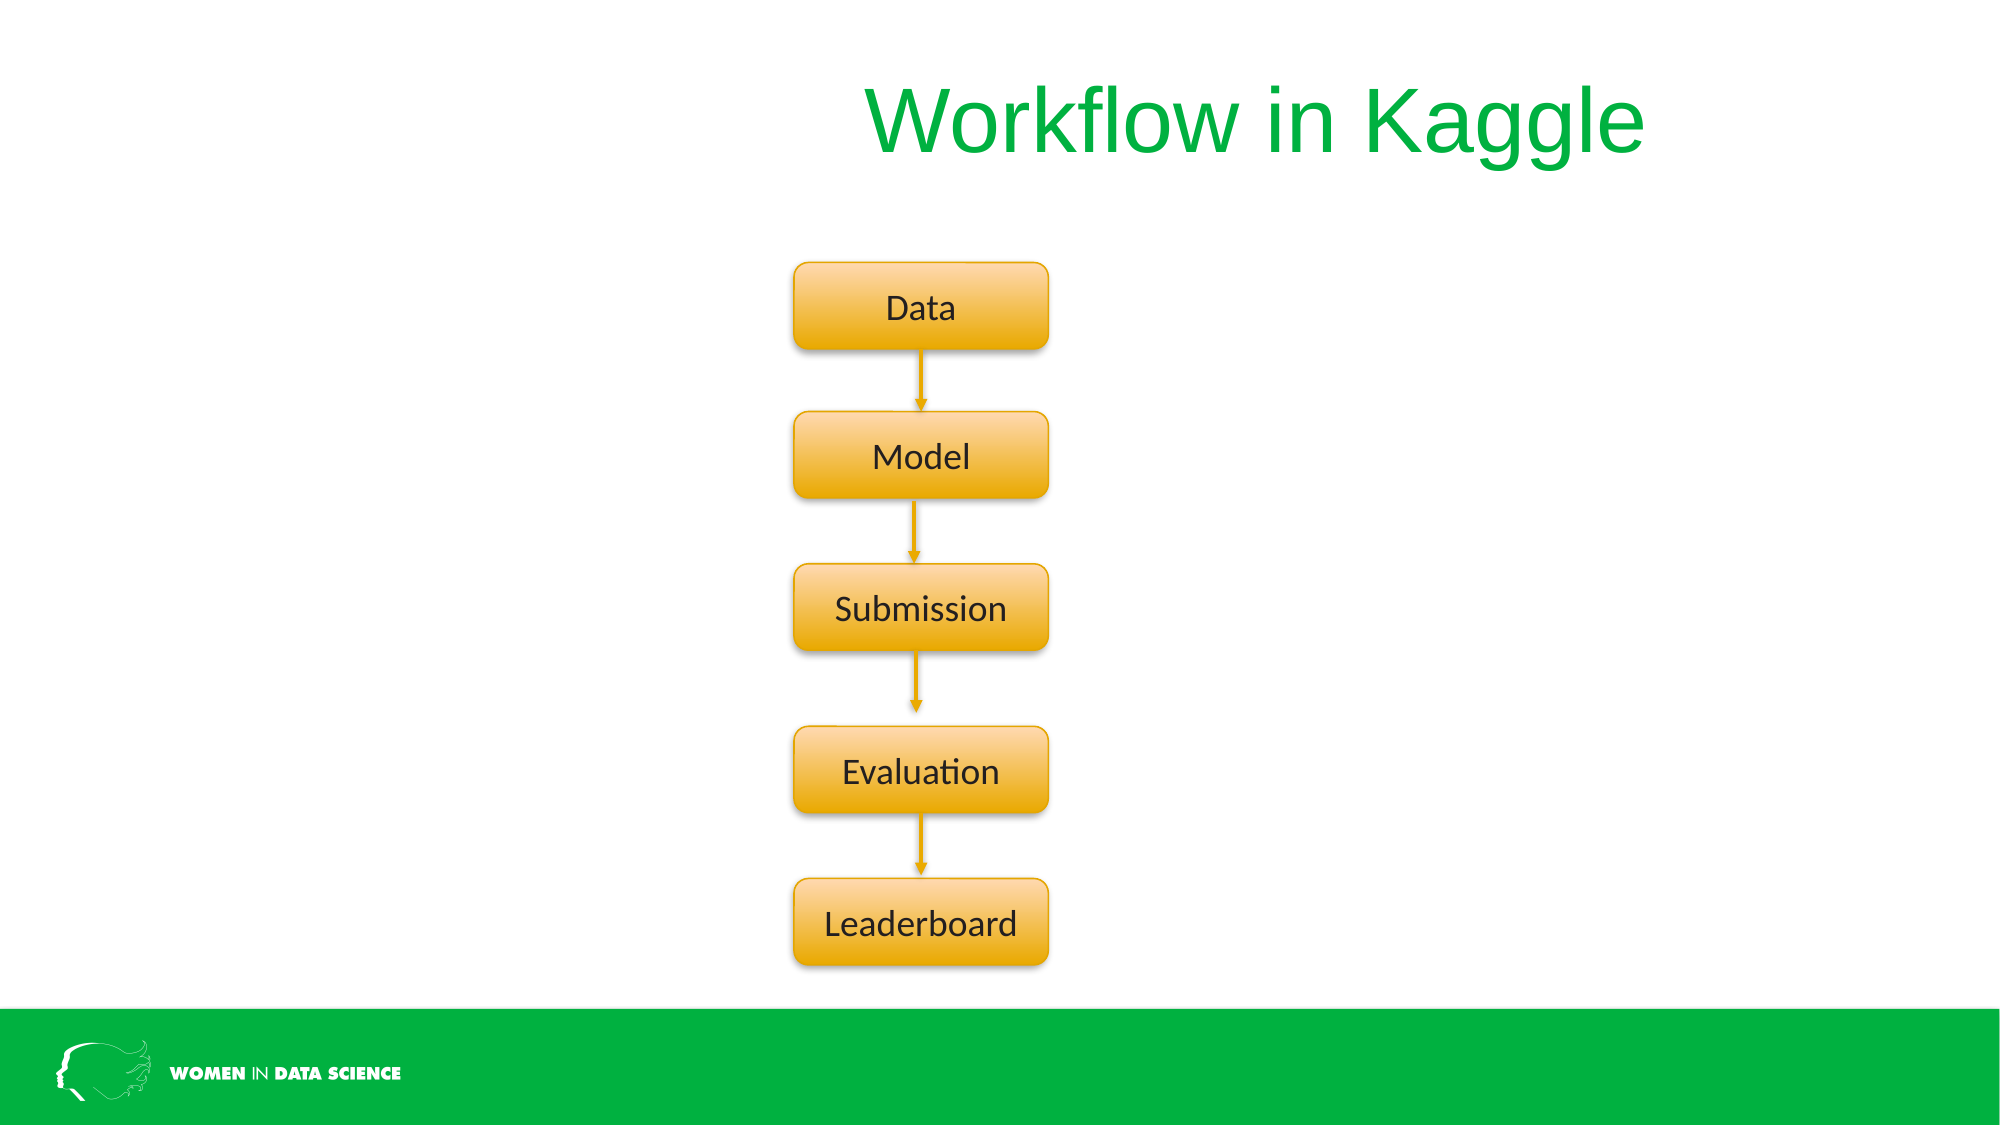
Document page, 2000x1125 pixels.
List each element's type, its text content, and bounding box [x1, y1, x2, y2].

text_box Model [793, 410, 1050, 499]
text_box Evaluation [793, 725, 1050, 814]
text_box Submission [793, 562, 1050, 651]
title Workflow in Kaggle [99, 45, 1900, 186]
text_box Leaderboard [793, 877, 1050, 966]
picture [29, 1011, 429, 1125]
text_box Data [793, 261, 1050, 350]
